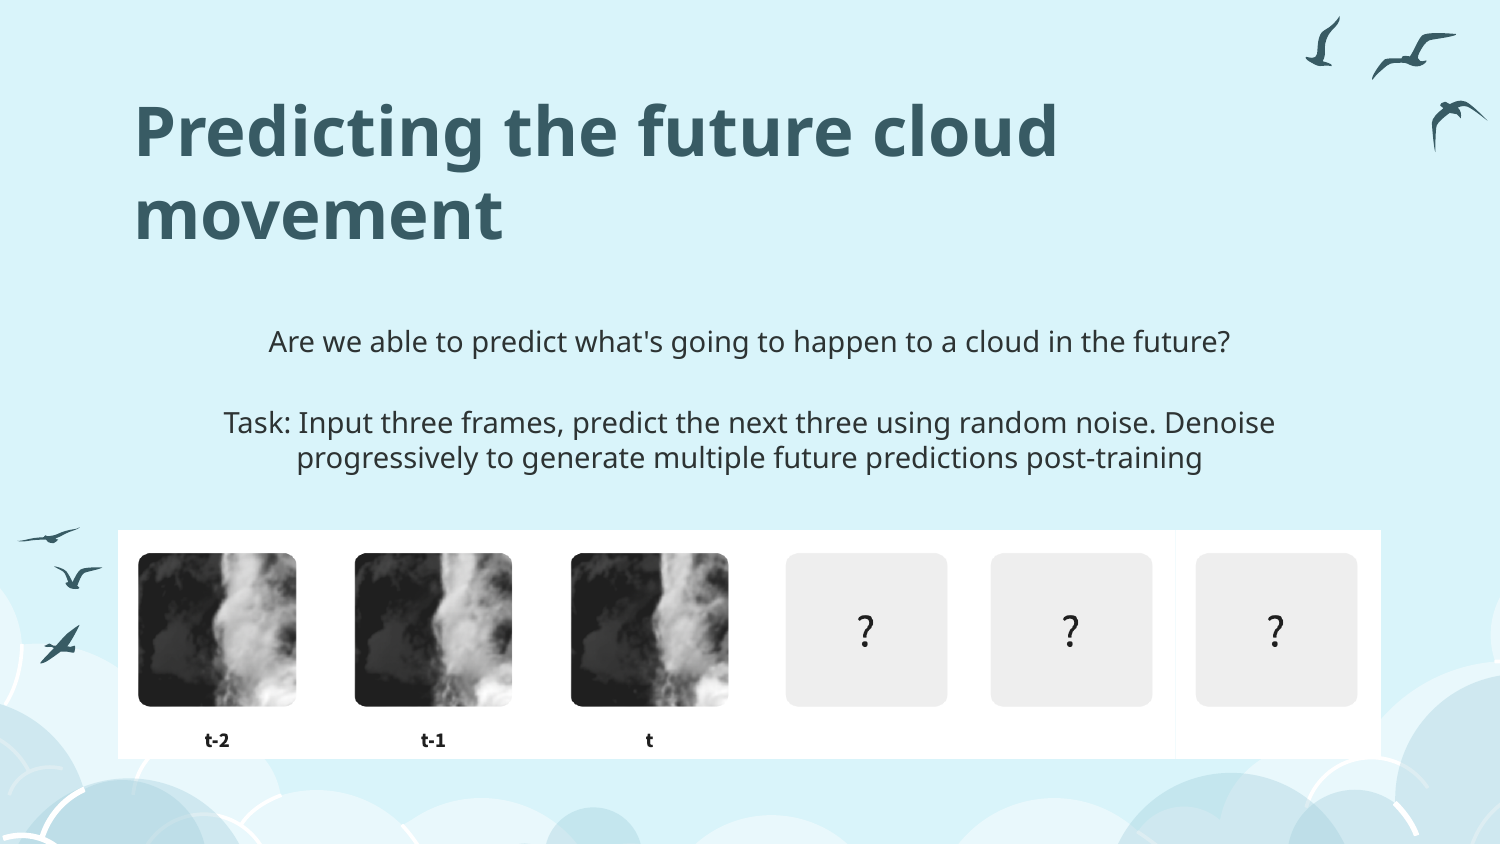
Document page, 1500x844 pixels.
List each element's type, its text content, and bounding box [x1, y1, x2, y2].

title Predicting the future cloud movement [118, 72, 1382, 167]
text_box [127, 406, 1392, 472]
picture [117, 530, 1382, 759]
subtitle Are we able to predict what's going to happen to a cloud in the future? Task: Input three frames, predict the next three using random noise. Denoise progressively to generate multiple future predictions post-training [118, 302, 1382, 530]
